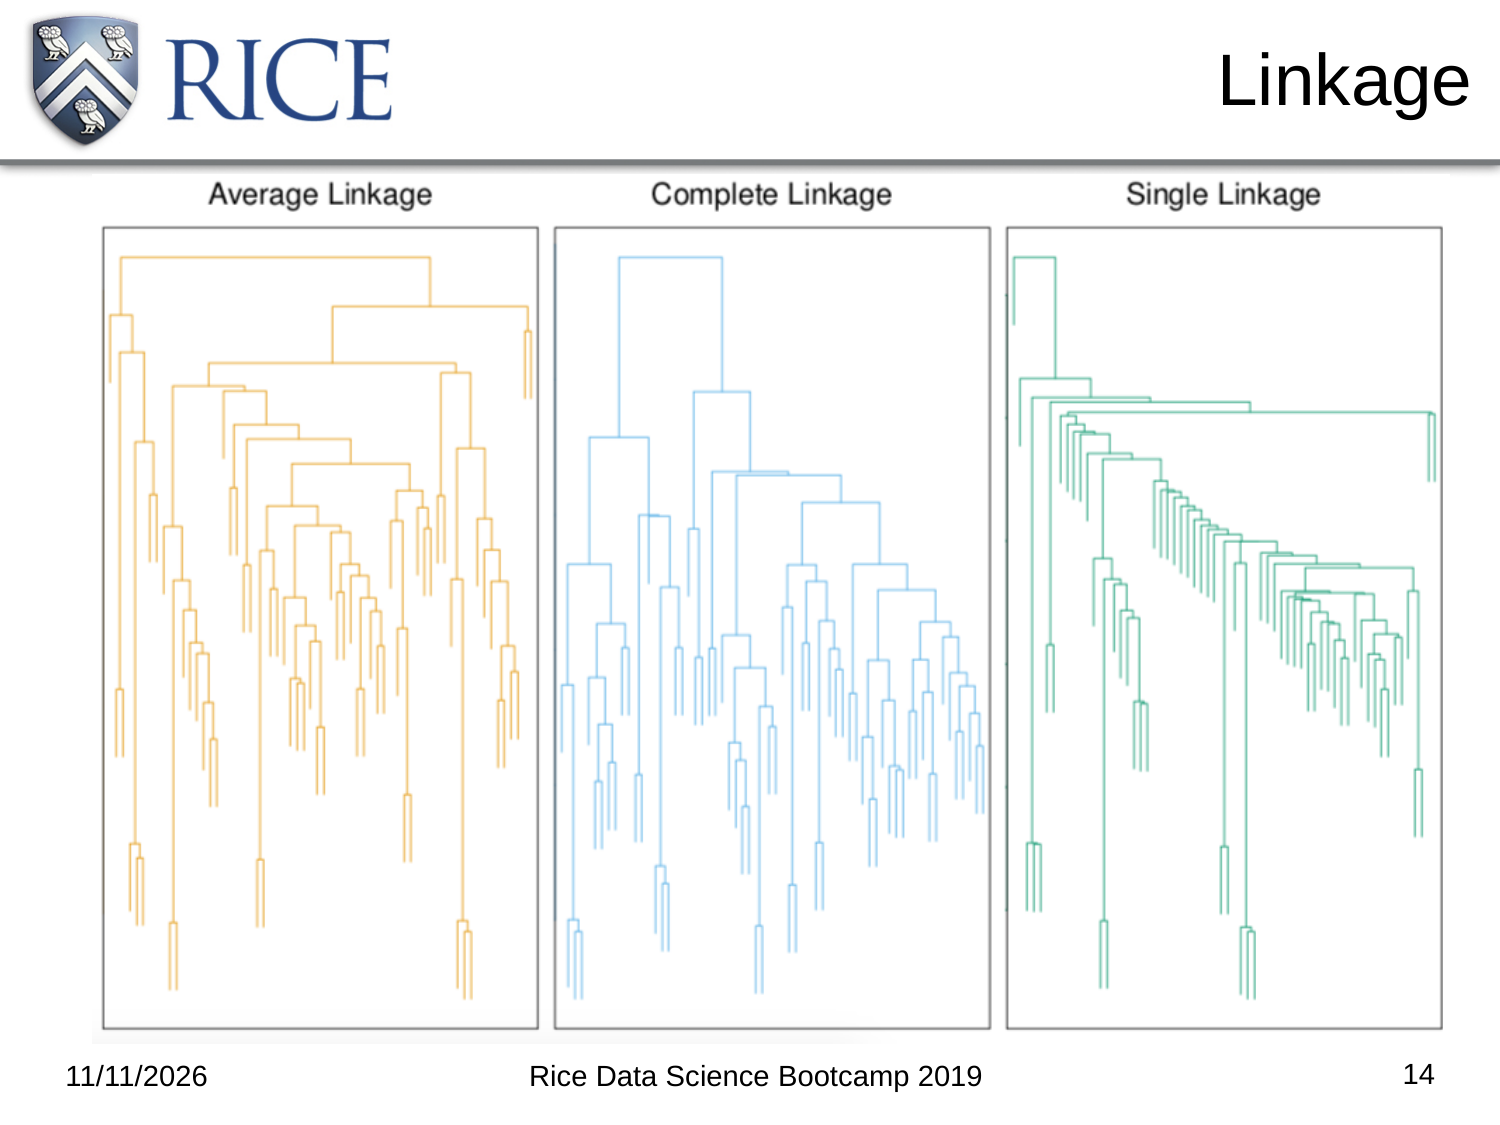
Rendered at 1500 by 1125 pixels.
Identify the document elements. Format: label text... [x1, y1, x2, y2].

text_box <number> [1137, 1050, 1450, 1099]
text_box Rice Data Science Bootcamp 2019 [425, 1051, 1088, 1100]
text_box Linkage [425, 1, 1488, 152]
picture [0, 0, 1500, 1125]
text_box 08/14/2019 [50, 1049, 363, 1100]
